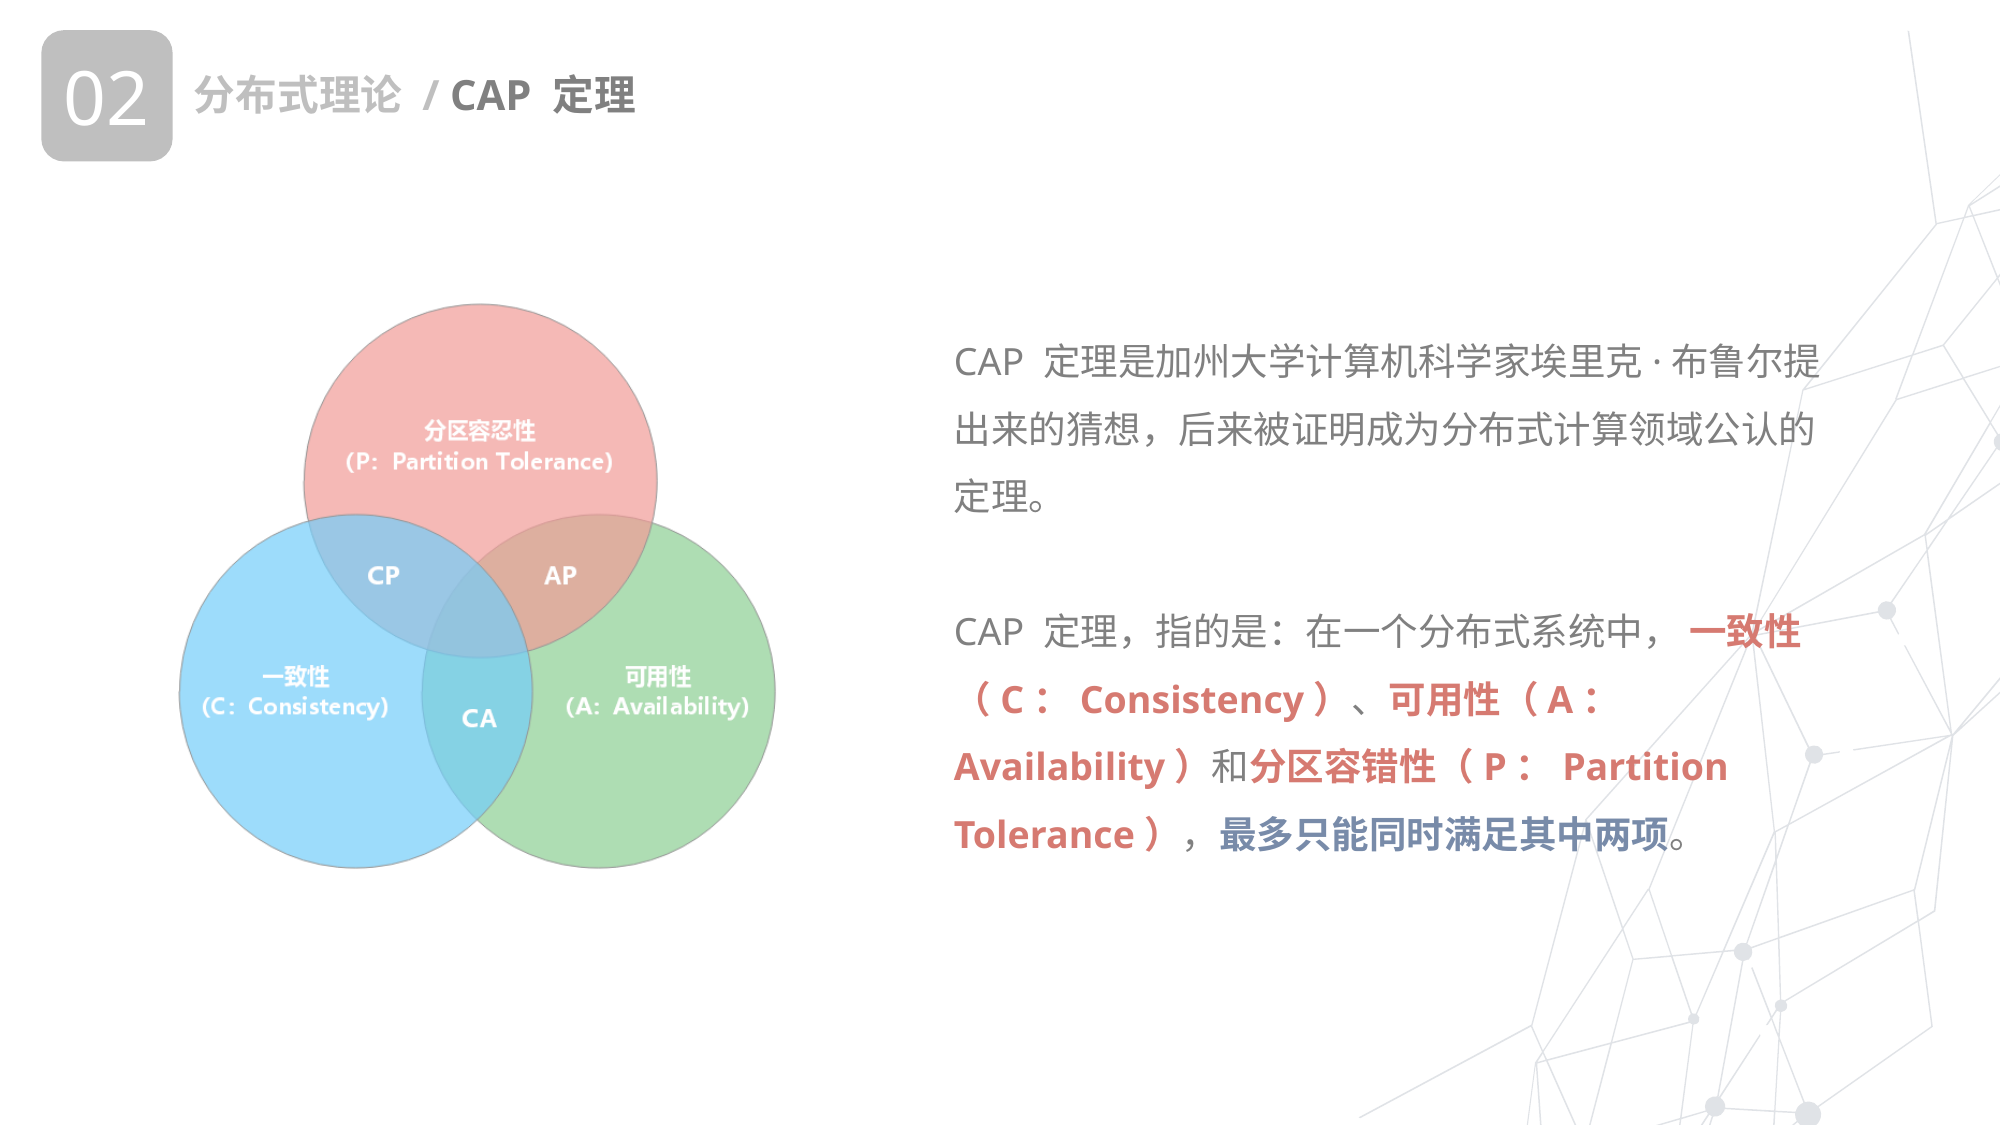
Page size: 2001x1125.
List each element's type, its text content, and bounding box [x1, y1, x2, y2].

text_box [1358, 30, 2000, 1125]
text_box CAP 定理是加州大学计算机科学家埃里克·布鲁尔提出来的猜想，后来被证明成为分布式计算领域公认的定理。 CAP 定理，指的是：在一个分布式系统中， 一致性（C：Consistency）、可用性（A：Availability）和分区容错性（P：Partition Tolerance），最多只能同时满足其中两项。 [939, 308, 1868, 864]
picture [132, 257, 820, 912]
text_box 02 [41, 30, 173, 162]
text_box 分布式理论 / CAP 定理 [194, 35, 958, 138]
